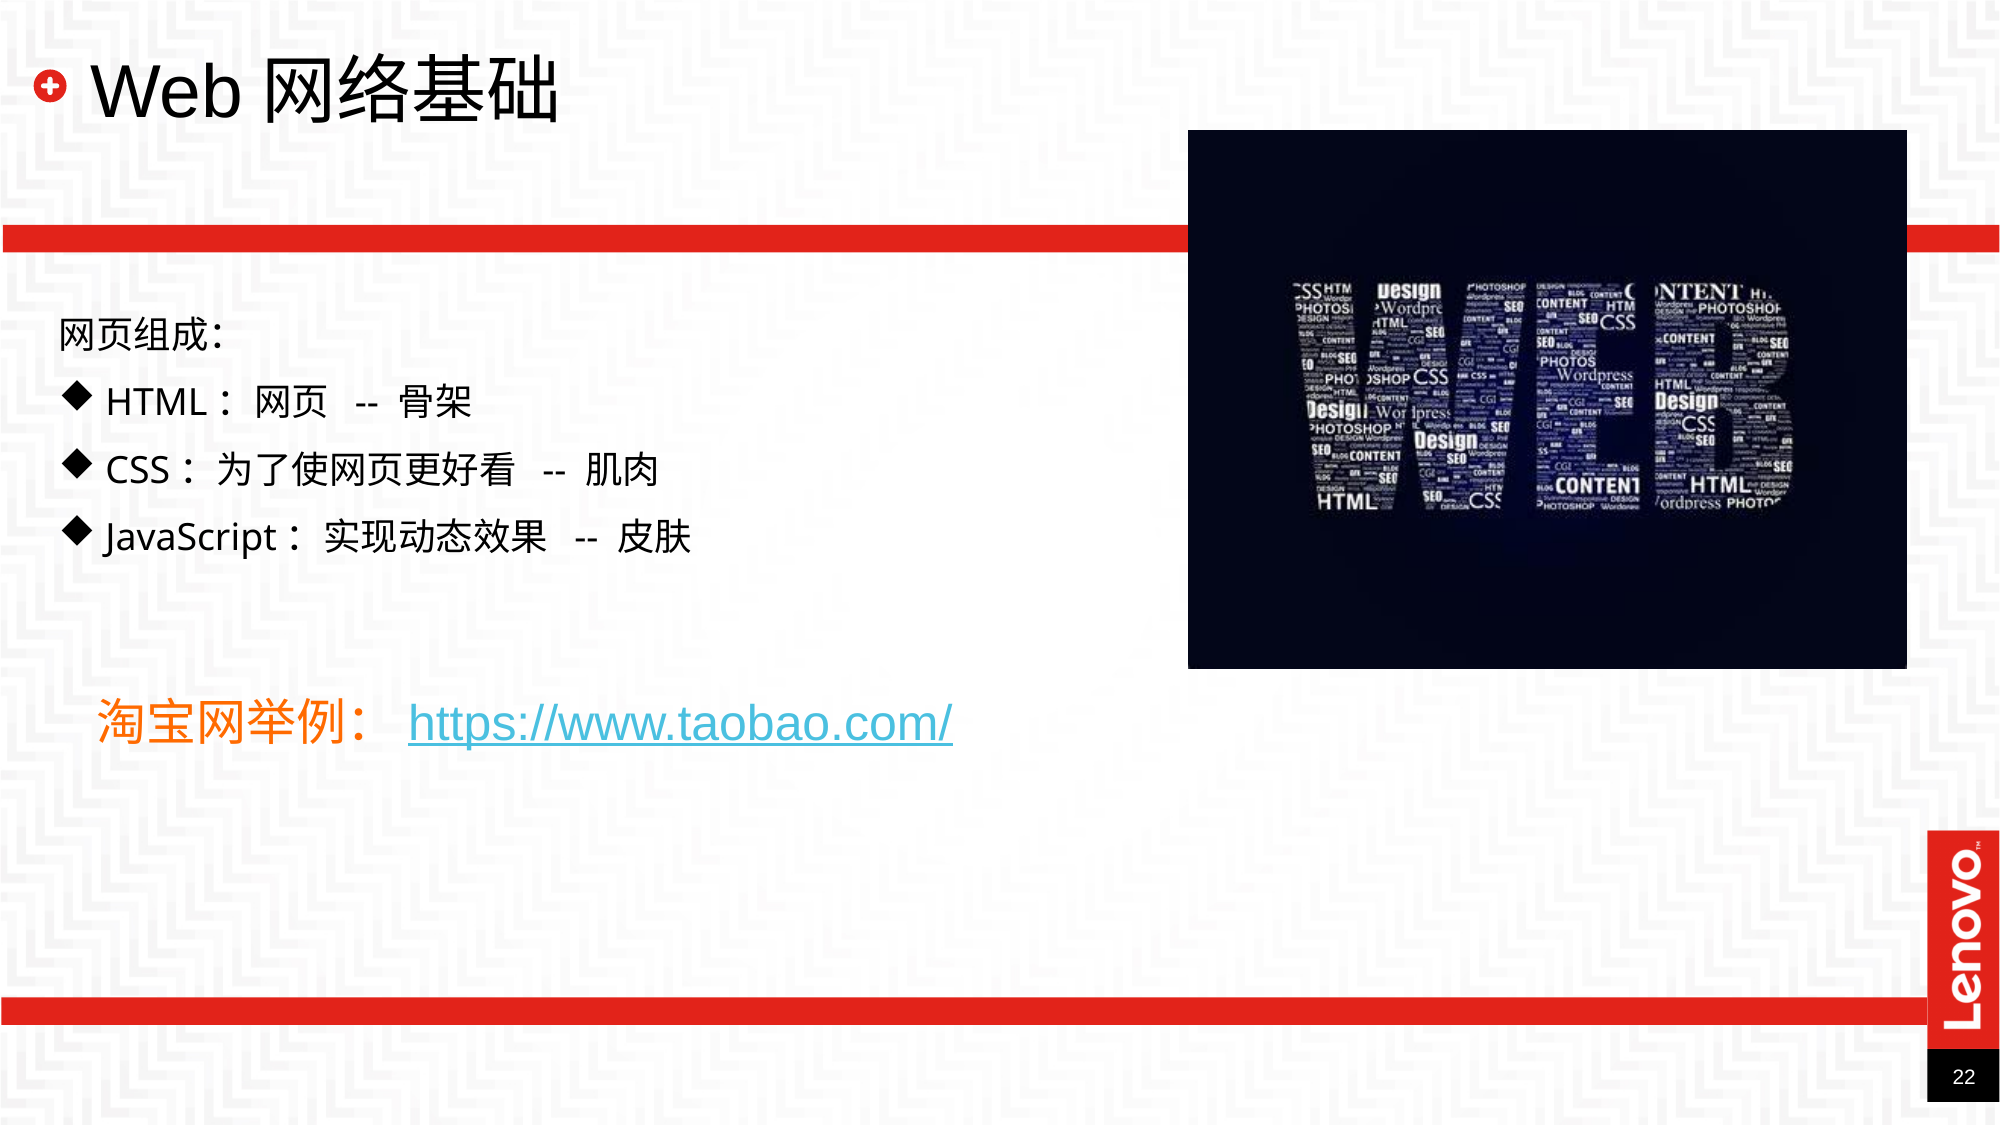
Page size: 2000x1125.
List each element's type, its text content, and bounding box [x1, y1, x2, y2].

text_box [0, 995, 1929, 1027]
title Web网络基础 [90, 45, 1907, 131]
picture [0, 1027, 2000, 1125]
picture [1928, 831, 2000, 1049]
picture [0, 0, 2000, 995]
text_box [1911, 223, 2000, 255]
text_box 淘宝网举例：https://www.taobao.com/ [81, 682, 968, 758]
text_box 网页组成： HTML：网页 -- 骨架 CSS：为了使网页更好看 -- 肌肉 JavaScript：实现动态效果 -- 皮肤 [43, 280, 1131, 566]
text_box [1, 223, 1183, 255]
